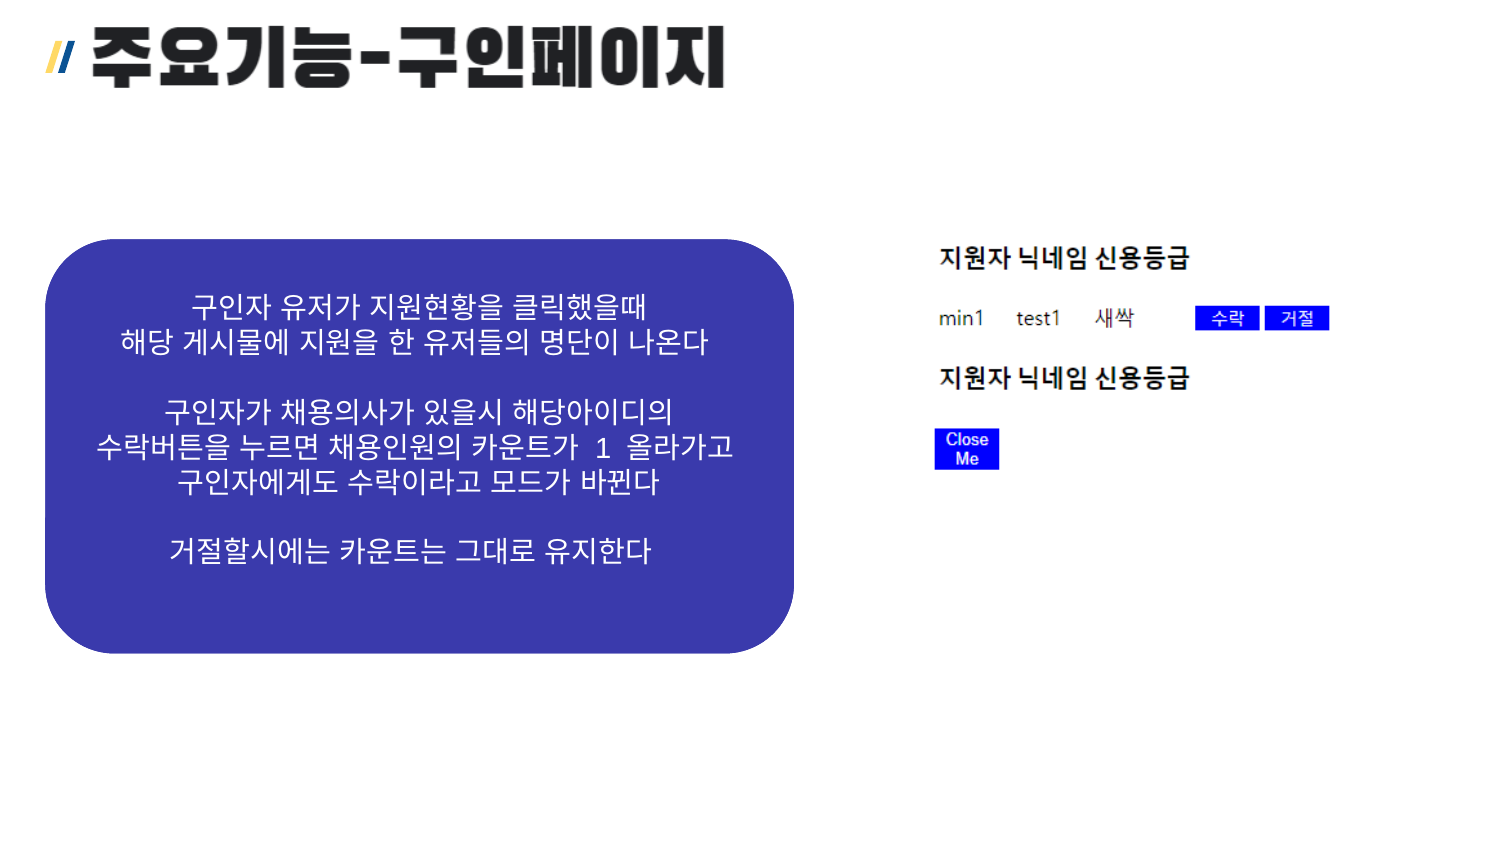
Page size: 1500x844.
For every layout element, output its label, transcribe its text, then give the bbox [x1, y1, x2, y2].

picture [868, 118, 1446, 751]
picture [87, 20, 727, 93]
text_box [45, 40, 76, 74]
text_box [842, 94, 1487, 824]
text_box 구인자 유저가 지원현황을 클릭했을때 해당 게시물에 지원을 한 유저들의 명단이 나온다 구인자가 채용의사가 있을시 해당아이디의 수락버튼을 누르면 채용인원의 카운트가 1 올라가고 구인자에게도 수락이라고 모드가 바뀐다 거절할시에는 카운트는 그대로 유지한다 [45, 239, 794, 654]
